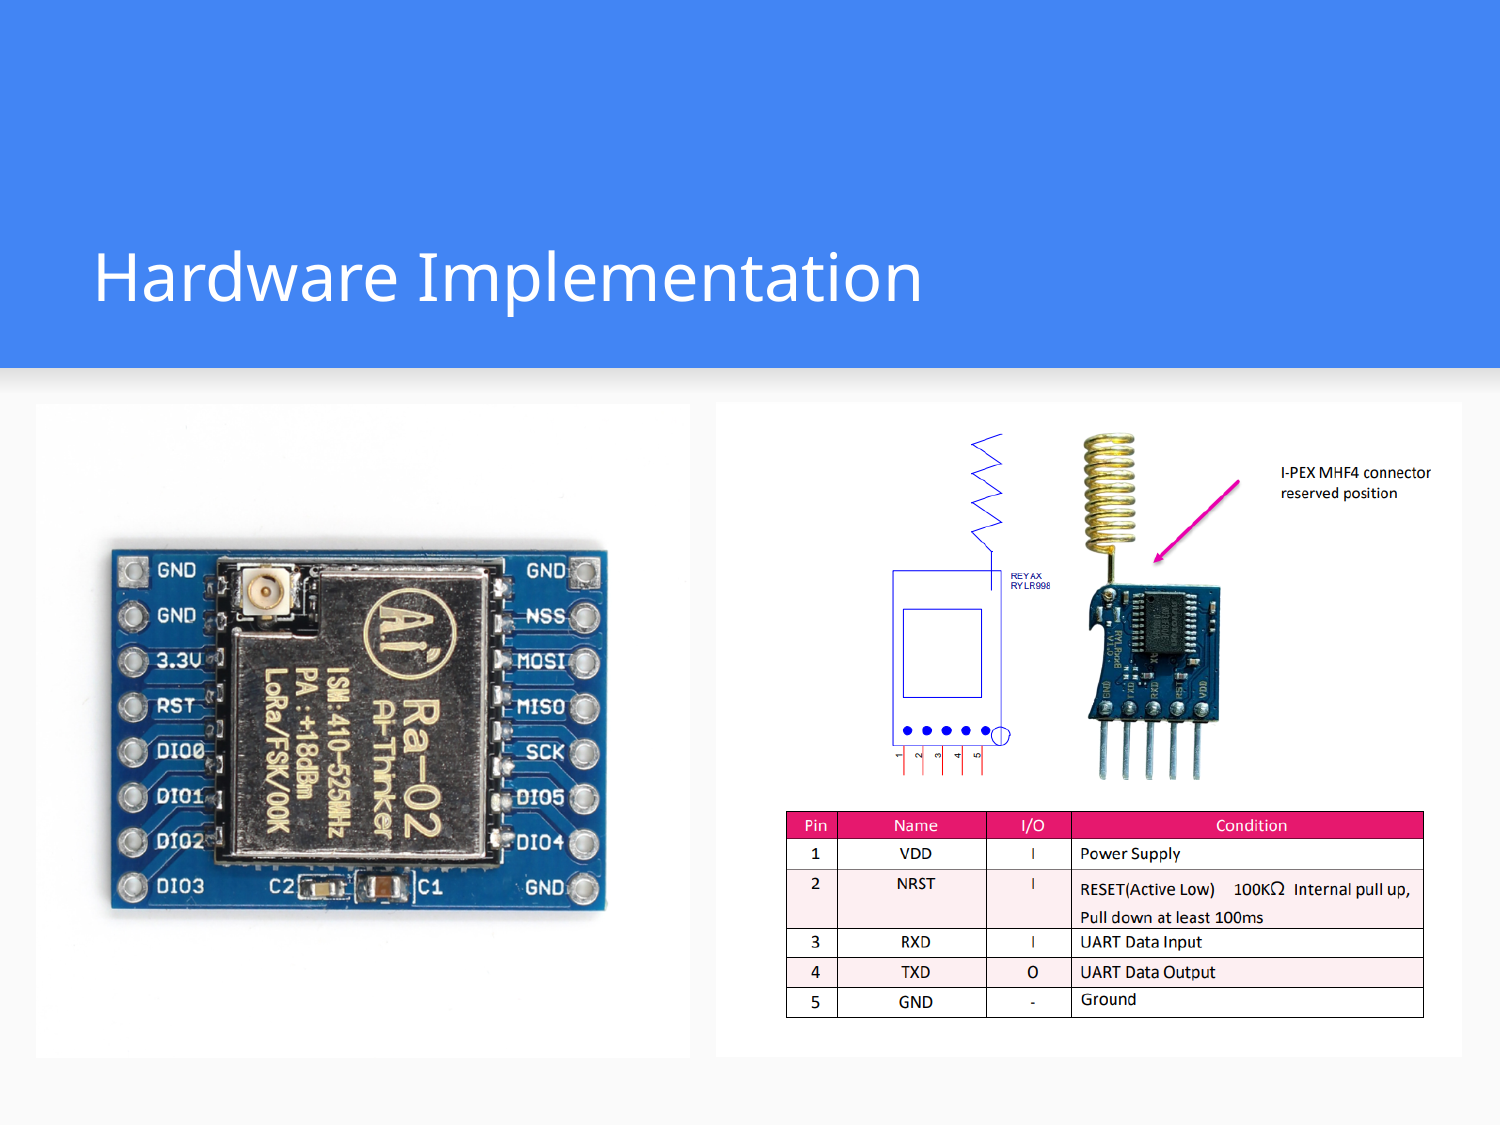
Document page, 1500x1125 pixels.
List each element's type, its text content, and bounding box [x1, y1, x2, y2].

picture [716, 401, 1462, 1057]
picture [35, 403, 690, 1059]
title Hardware Implementation [76, 161, 1427, 330]
